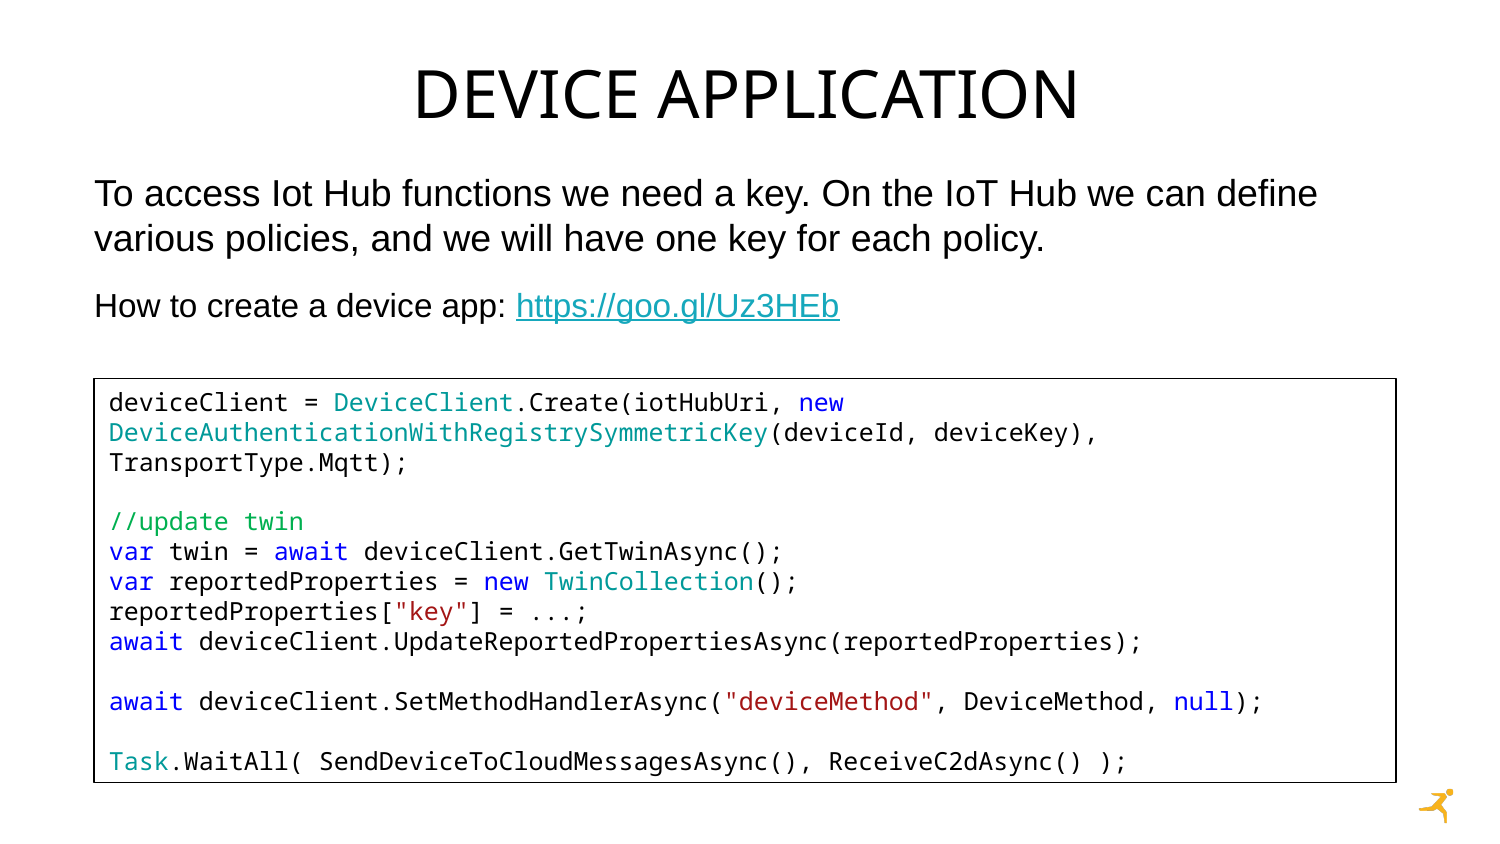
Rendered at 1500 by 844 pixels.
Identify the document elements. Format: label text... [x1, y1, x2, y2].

list To access Iot Hub functions we need a key. On the IoT Hub we can define various policies, and we will have one key for each policy. How to create a device app: https://goo.gl/Uz3HEb [94, 169, 1397, 378]
picture [1406, 776, 1466, 836]
title Device application [94, 66, 1402, 111]
text_box deviceClient = DeviceClient.Create(iotHubUri, new DeviceAuthenticationWithRegistrySymmetricKey(deviceId, deviceKey), TransportType.Mqtt); //update twin var twin = await deviceClient.GetTwinAsync(); var reportedProperties = new TwinCollection(); reportedProperties["key"] = ...; await deviceClient.UpdateReportedPropertiesAsync(reportedProperties); await deviceClient.SetMethodHandlerAsync("deviceMethod", DeviceMethod, null); Task.WaitAll( SendDeviceToCloudMessagesAsync(), ReceiveC2dAsync() ); [94, 378, 1397, 783]
